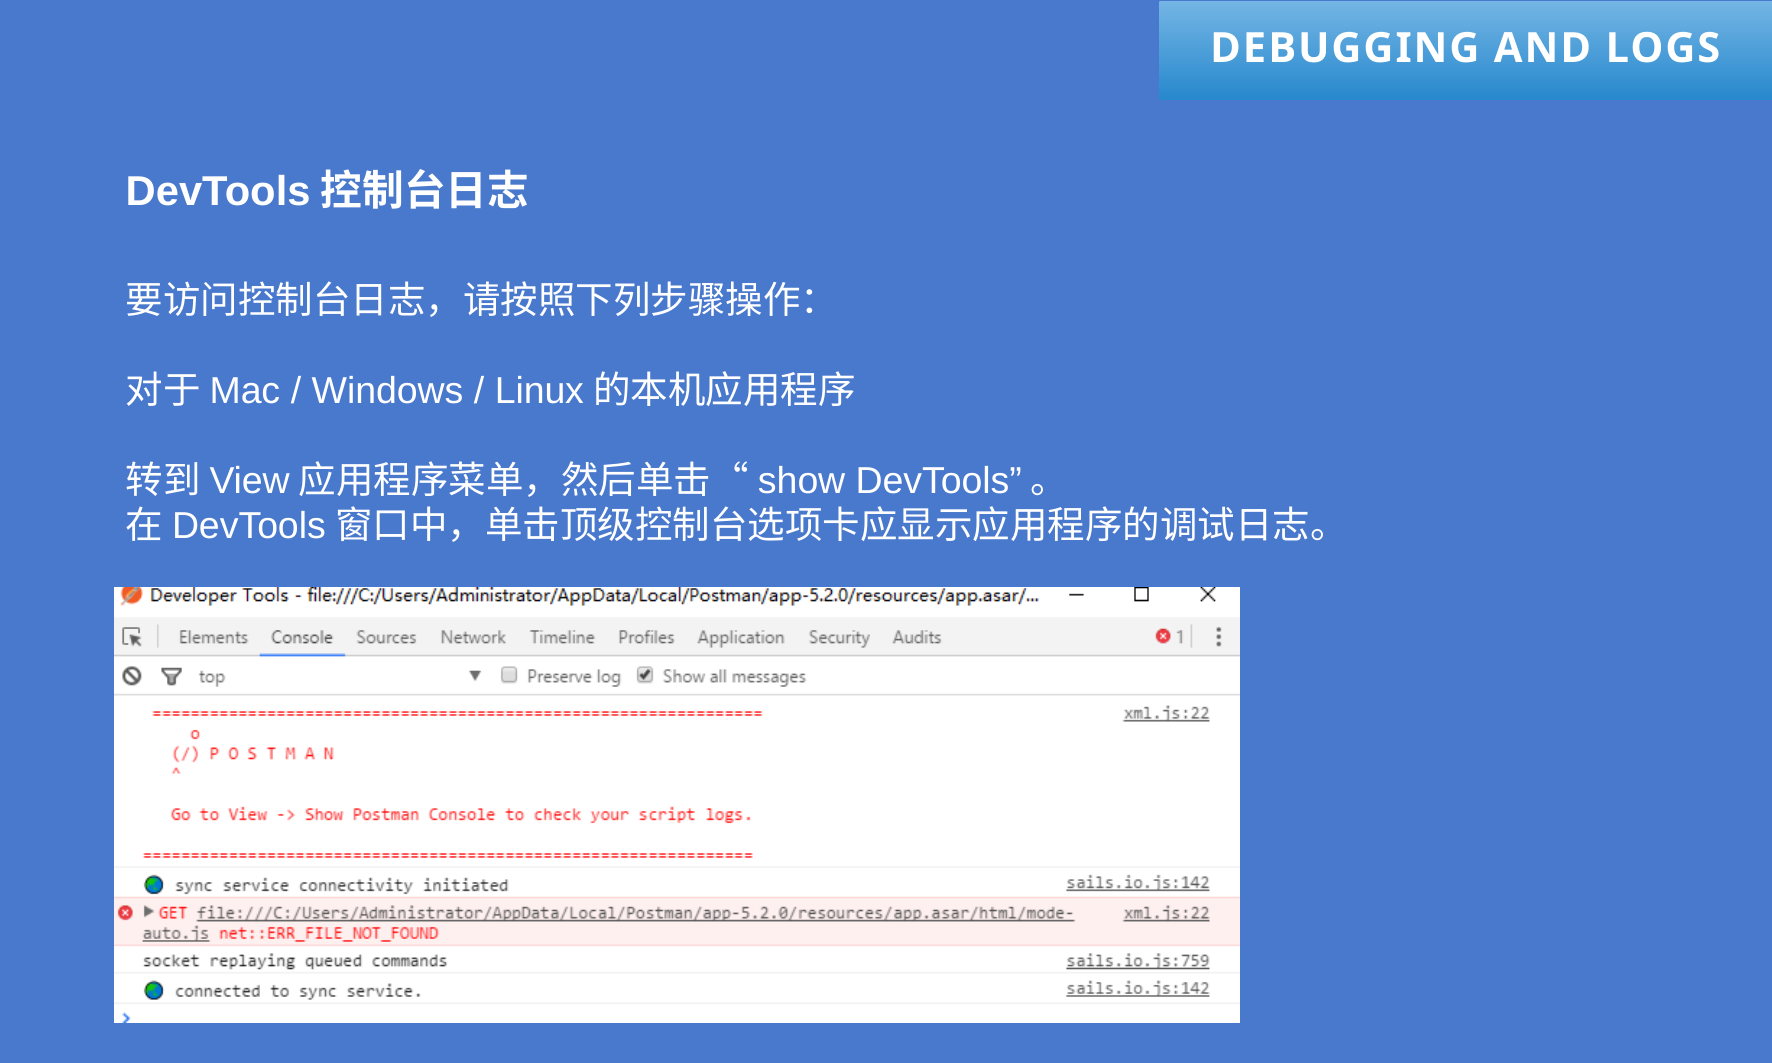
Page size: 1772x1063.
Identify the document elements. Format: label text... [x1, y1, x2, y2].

title Debugging and logs [1159, 1, 1772, 100]
text_box 要访问控制台日志，请按照下列步骤操作： 对于Mac / Windows / Linux的本机应用程序 转到View应用程序菜单，然后单击“show DevTools”。 在DevTools窗口中，单击顶级控制台选项卡应显示应用程序的调试日志。 [110, 268, 1436, 554]
picture [0, 0, 1772, 1063]
text_box DevTools控制台日志 [110, 156, 586, 222]
